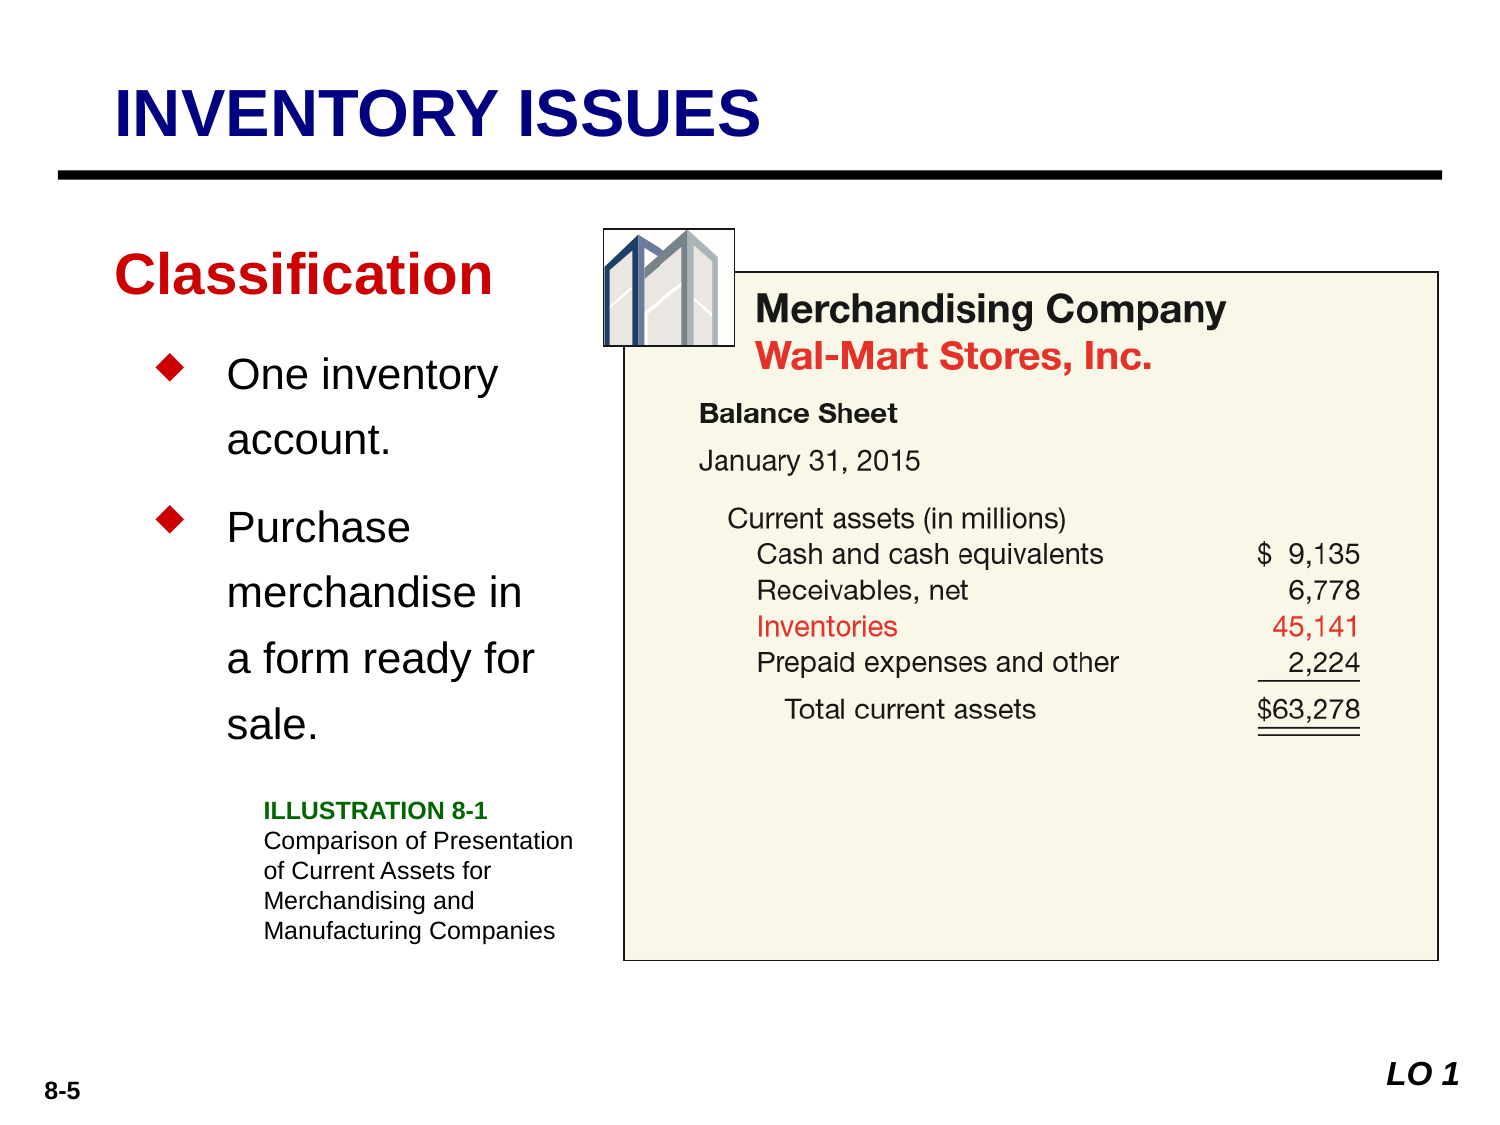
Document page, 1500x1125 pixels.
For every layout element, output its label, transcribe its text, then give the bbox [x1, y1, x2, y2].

text_box INVENTORY ISSUES [99, 62, 1450, 155]
text_box Classification [99, 224, 538, 314]
picture [601, 226, 1440, 962]
text_box ILLUSTRATION 8-1 Comparison of Presentation of Current Assets for Merchandising and Manufacturing Companies [248, 787, 596, 952]
text_box LO 1 [1350, 1044, 1475, 1100]
text_box One inventory account. Purchase merchandise in a form ready for sale. [99, 324, 563, 756]
